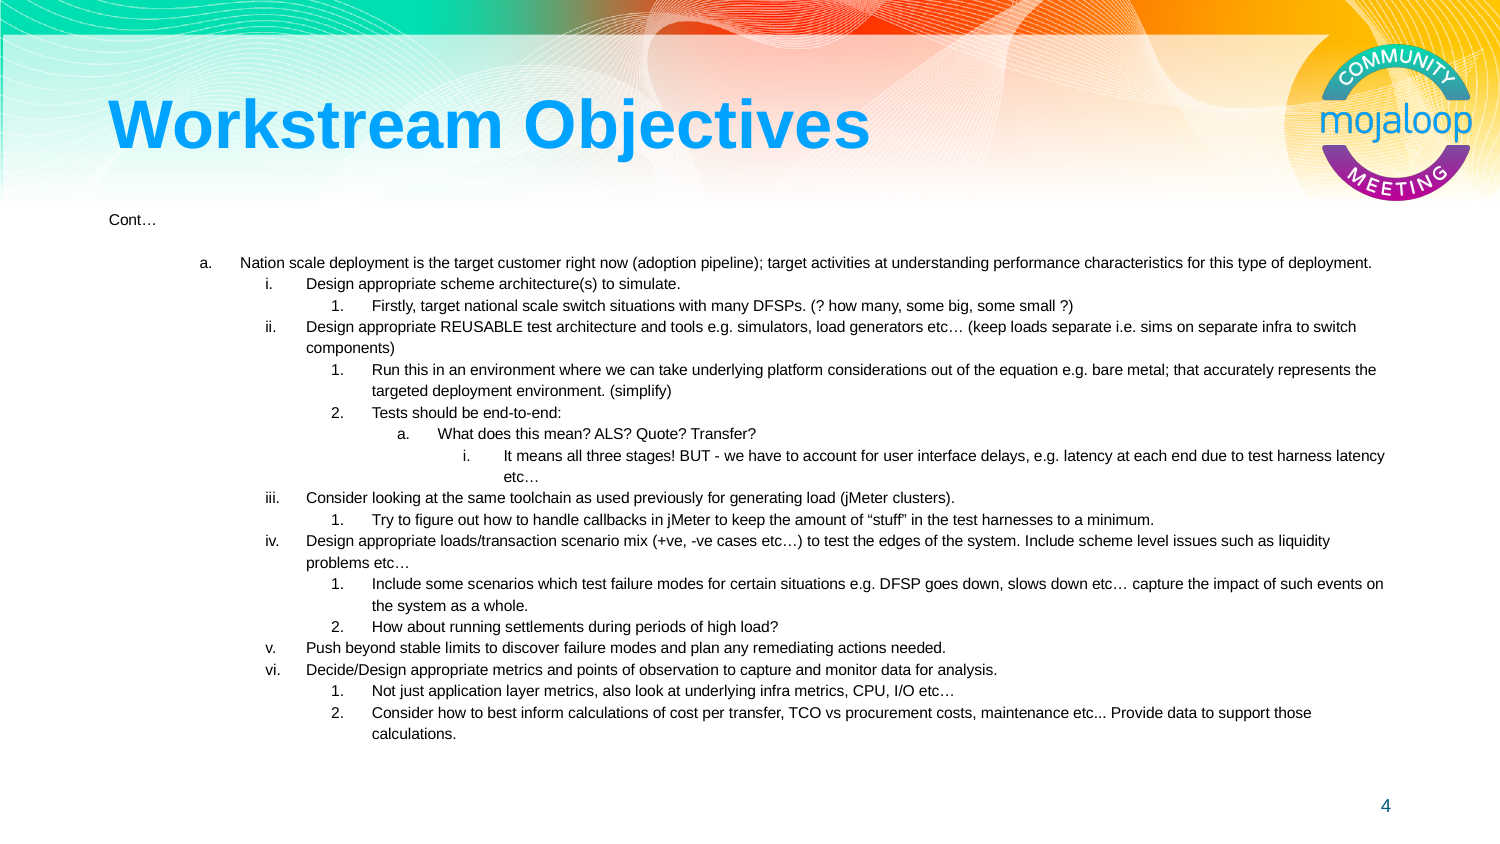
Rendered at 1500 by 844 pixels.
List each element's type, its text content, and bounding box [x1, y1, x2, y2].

list Cont… Nation scale deployment is the target customer right now (adoption pipeline); target activities at understanding performance characteristics for this type of deployment. Design appropriate scheme architecture(s) to simulate. Firstly, target national scale switch situations with many DFSPs. (? how many, some big, some small ?) Design appropriate REUSABLE test architecture and tools e.g. simulators, load generators etc… (keep loads separate i.e. sims on separate infra to switch components) Run this in an environment where we can take underlying platform considerations out of the equation e.g. bare metal; that accurately represents the targeted deployment environment. (simplify) Tests should be end-to-end: What does this mean? ALS? Quote? Transfer? It means all three stages! BUT - we have to account for user interface delays, e.g. latency at each end due to test harness latency etc… Consider looking at the same toolchain as used previously for generating load (jMeter clusters). Try to figure out how to handle callbacks in jMeter to keep the amount of “stuff” in the test harnesses to a minimum. Design appropriate loads/transaction scenario mix (+ve, -ve cases etc…) to test the edges of the system. Include scheme level issues such as liquidity problems etc… Include some scenarios which test failure modes for certain situations e.g. DFSP goes down, slows down etc… capture the impact of such events on the system as a whole. How about running settlements during periods of high load? Push beyond stable limits to discover failure modes and plan any remediating actions needed. Decide/Design appropriate metrics and points of observation to capture and monitor data for analysis. Not just application layer metrics, also look at underlying infra metrics, CPU, I/O etc… Consider how to best inform calculations of cost per transfer, TCO vs procurement costs, maintenance etc... Provide data to support those calculations. [103, 204, 1397, 776]
picture [0, 0, 1500, 844]
title Workstream Objectives [103, 44, 1264, 204]
slide_number ‹#› [1059, 782, 1397, 827]
